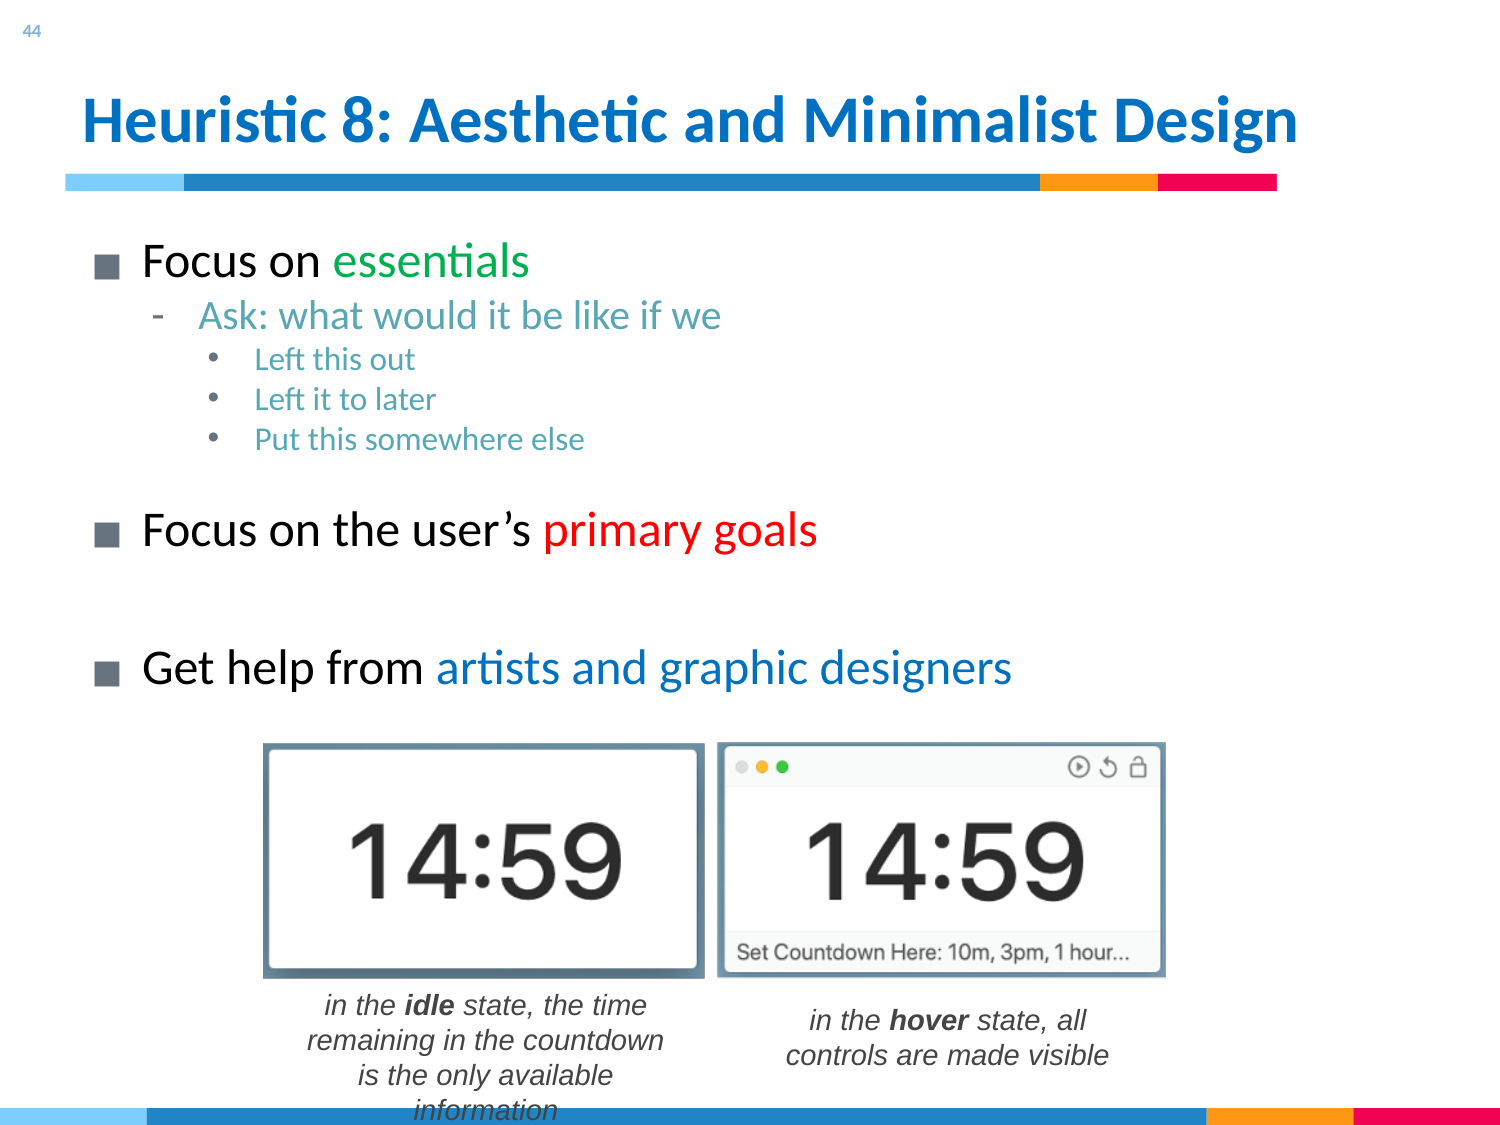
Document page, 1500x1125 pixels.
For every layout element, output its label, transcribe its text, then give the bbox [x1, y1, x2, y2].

list Focus on essentials Ask: what would it be like if we Left this out Left it to later Put this somewhere else Focus on the user’s primary goals Get help from artists and graphic designers [70, 212, 1438, 1071]
title Heuristic 8: Aesthetic and Minimalist Design [67, 45, 1438, 171]
text_box in the hover state, all controls are made visible [754, 994, 1142, 1079]
slide_number ‹#› [0, 0, 65, 60]
picture [263, 741, 1167, 981]
text_box in the idle state, the time remaining in the countdown is the only available information [285, 990, 688, 1125]
